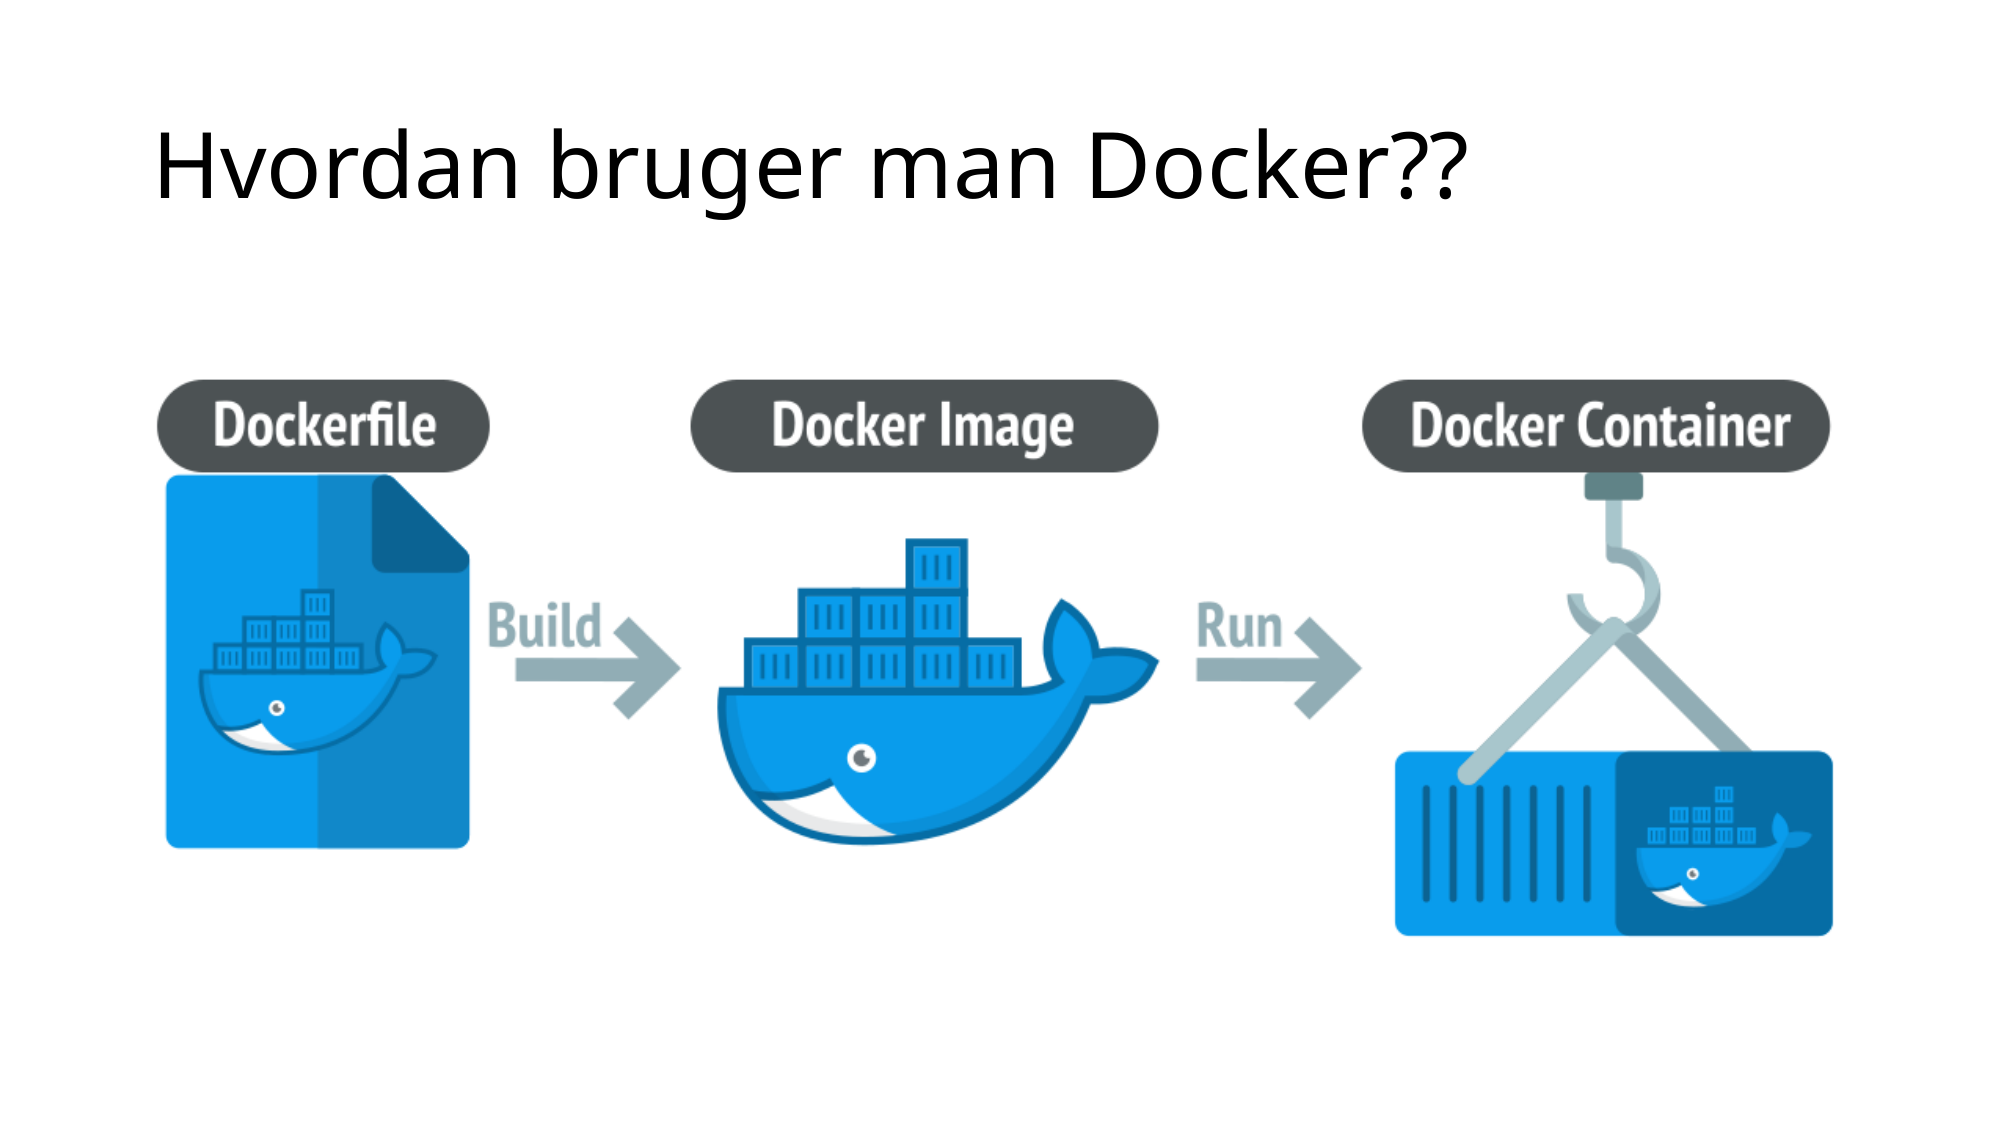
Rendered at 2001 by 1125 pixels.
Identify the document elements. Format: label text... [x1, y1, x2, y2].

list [136, 357, 1863, 955]
title Hvordan bruger man Docker?? [137, 59, 1863, 278]
